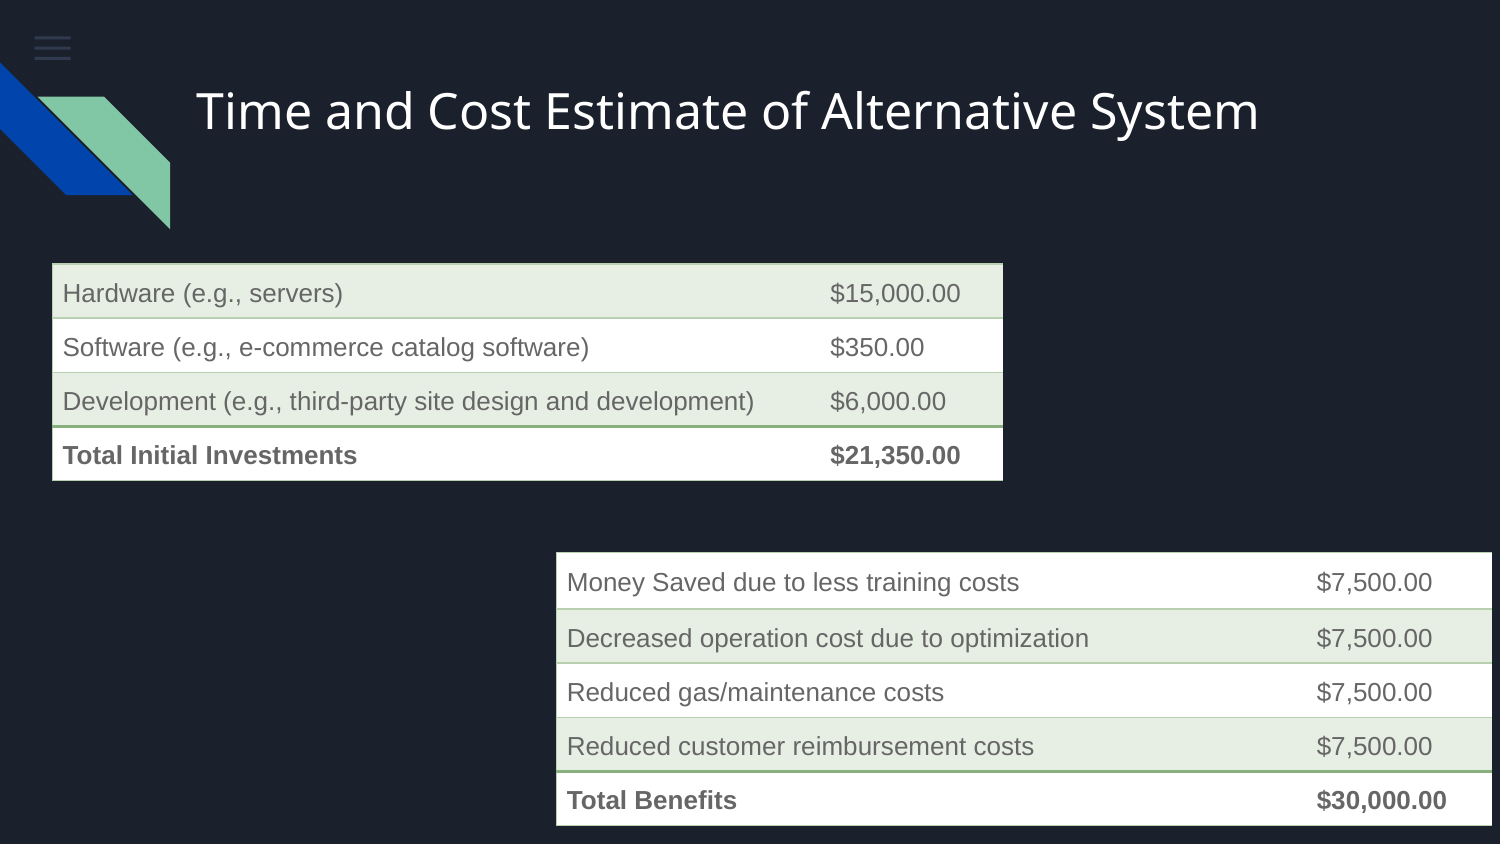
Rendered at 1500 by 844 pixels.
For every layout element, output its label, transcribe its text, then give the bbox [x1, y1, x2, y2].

table_cell $30,000.00 [1306, 773, 1492, 825]
table_cell Total Benefits [557, 773, 1306, 825]
table_cell $21,350.00 [820, 428, 1003, 480]
table_cell $350.00 [820, 319, 1003, 372]
table_header $15,000.00 [820, 265, 1003, 317]
table_cell $7,500.00 [1306, 664, 1492, 717]
table_header $7,500.00 [1306, 553, 1492, 608]
table_cell Reduced customer reimbursement costs [557, 718, 1306, 770]
table_cell Reduced gas/maintenance costs [557, 664, 1306, 717]
table_cell $7,500.00 [1306, 718, 1492, 770]
table_cell Decreased operation cost due to optimization [557, 610, 1306, 662]
table_header Hardware (e.g., servers) [53, 265, 820, 317]
table_cell Development (e.g., third-party site design and development) [53, 373, 820, 425]
table_cell Total Initial Investments [53, 428, 820, 480]
table_cell Software (e.g., e-commerce catalog software) [53, 319, 820, 372]
table_header Money Saved due to less training costs [557, 553, 1306, 608]
table_cell $7,500.00 [1306, 610, 1492, 662]
table_cell $6,000.00 [820, 373, 1003, 425]
title Time and Cost Estimate of Alternative System [181, 64, 1488, 154]
